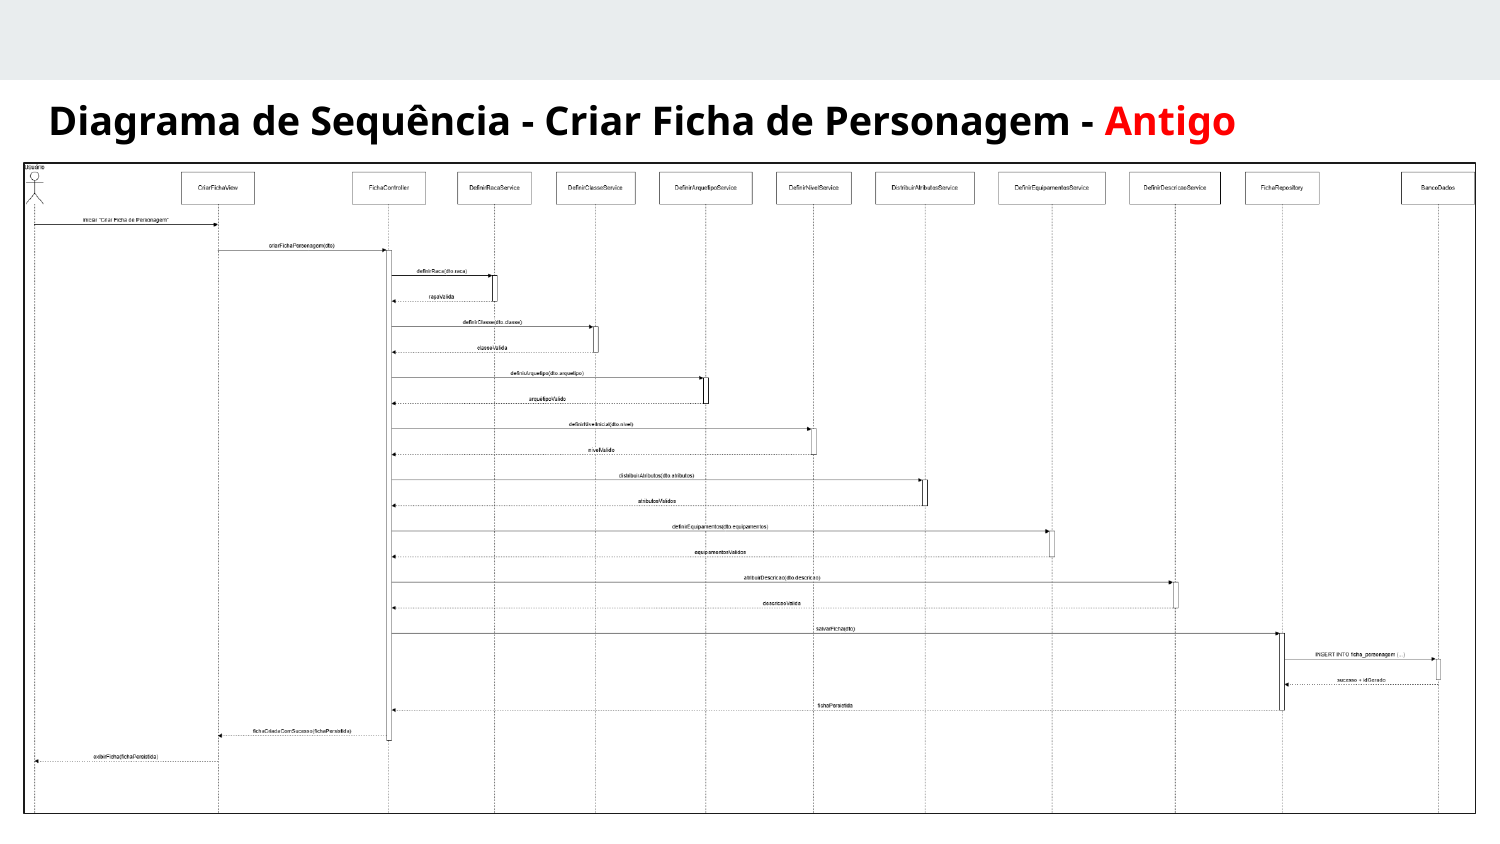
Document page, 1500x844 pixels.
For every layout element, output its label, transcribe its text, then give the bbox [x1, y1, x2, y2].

picture [24, 163, 1476, 814]
title Diagrama de Sequência - Criar Ficha de Personagem - Antigo [33, 73, 1360, 139]
